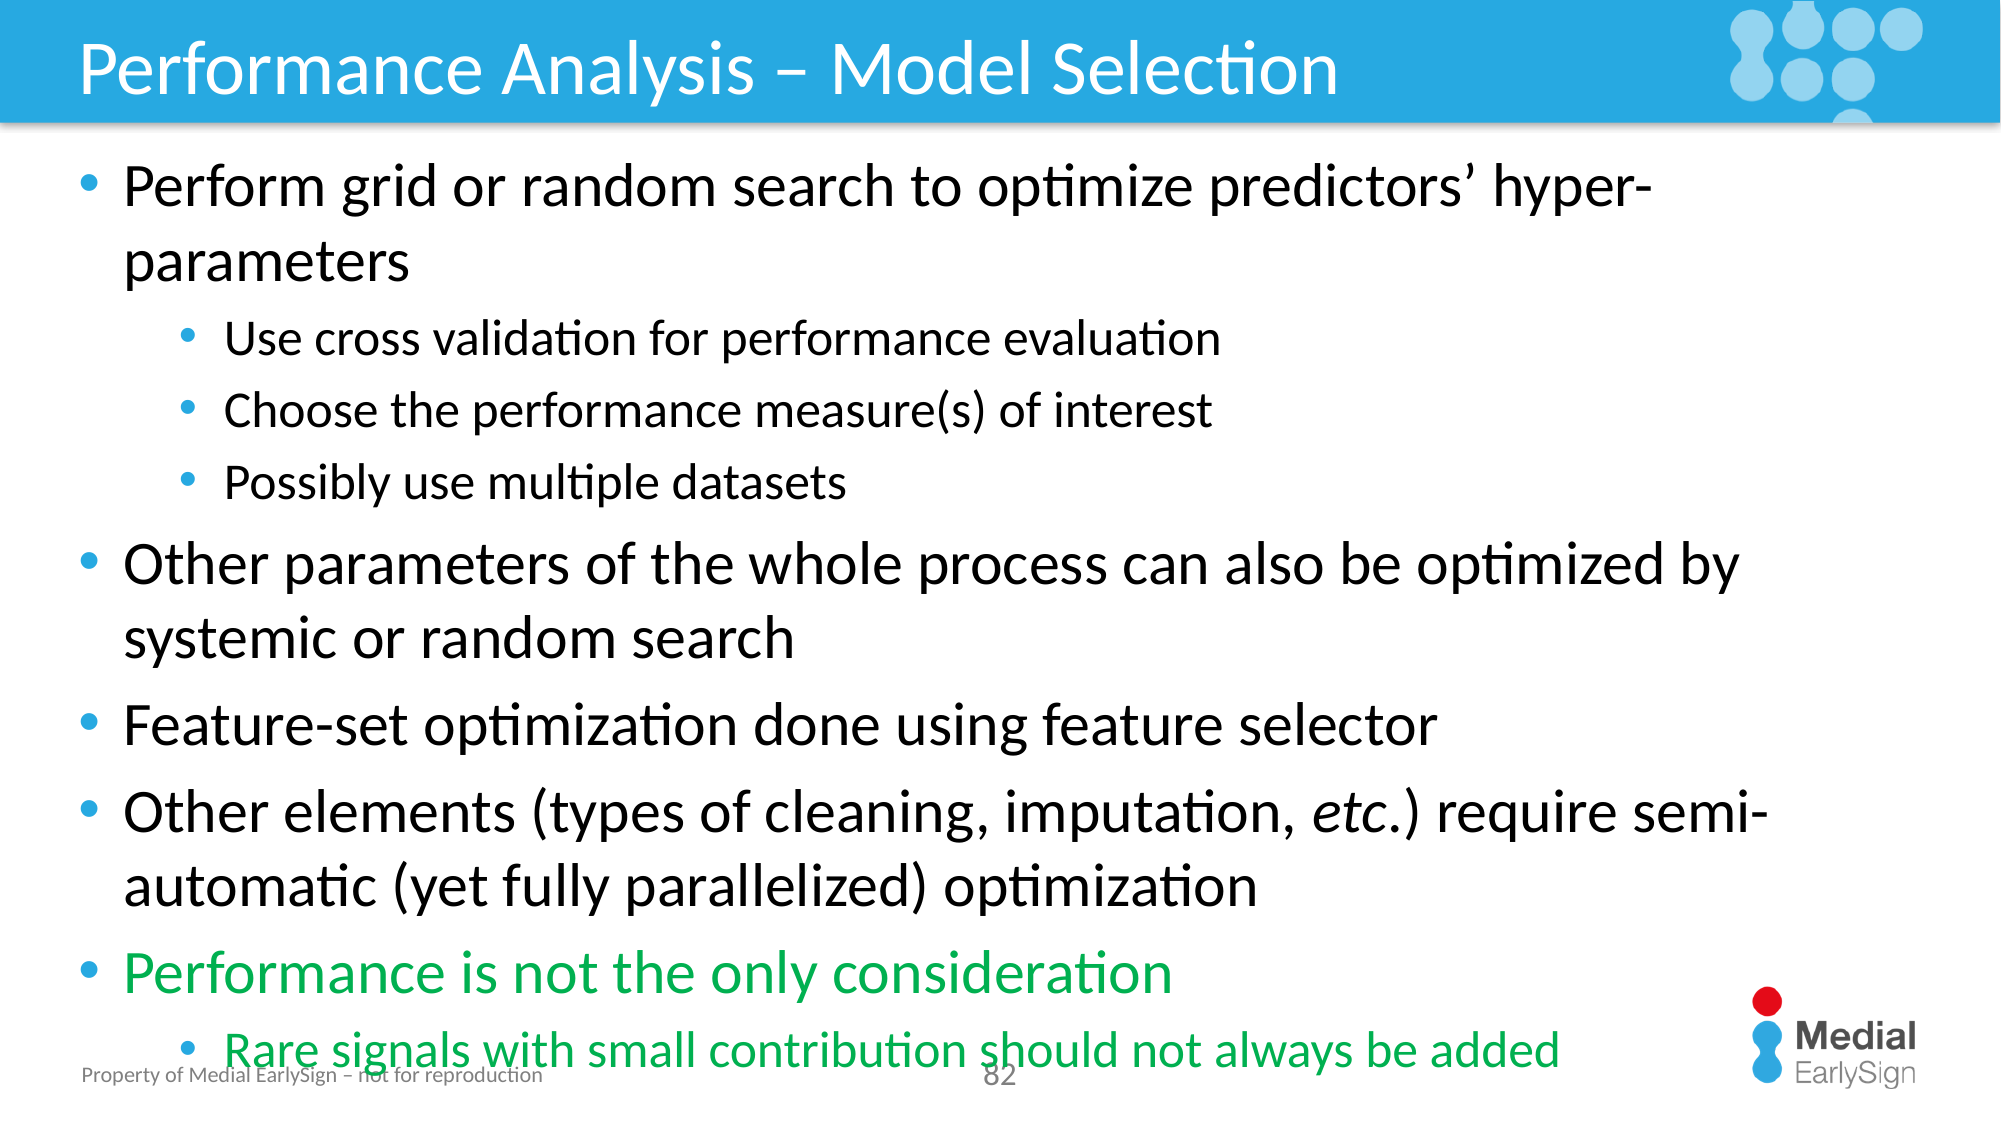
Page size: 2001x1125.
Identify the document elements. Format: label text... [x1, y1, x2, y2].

picture [1730, 1, 1923, 123]
list Perform grid or random search to optimize predictors’ hyper-parameters Use cross validation for performance evaluation Choose the performance measure(s) of interest Possibly use multiple datasets Other parameters of the whole process can also be optimized by systemic or random search Feature-set optimization done using feature selector Other elements (types of cleaning, imputation, etc.) require semi-automatic (yet fully parallelized) optimization Performance is not the only consideration Rare signals with small contribution should not always be added [63, 137, 1835, 1089]
picture [1835, 986, 1915, 1089]
title Performance Analysis – Model Selection [63, 8, 1729, 119]
